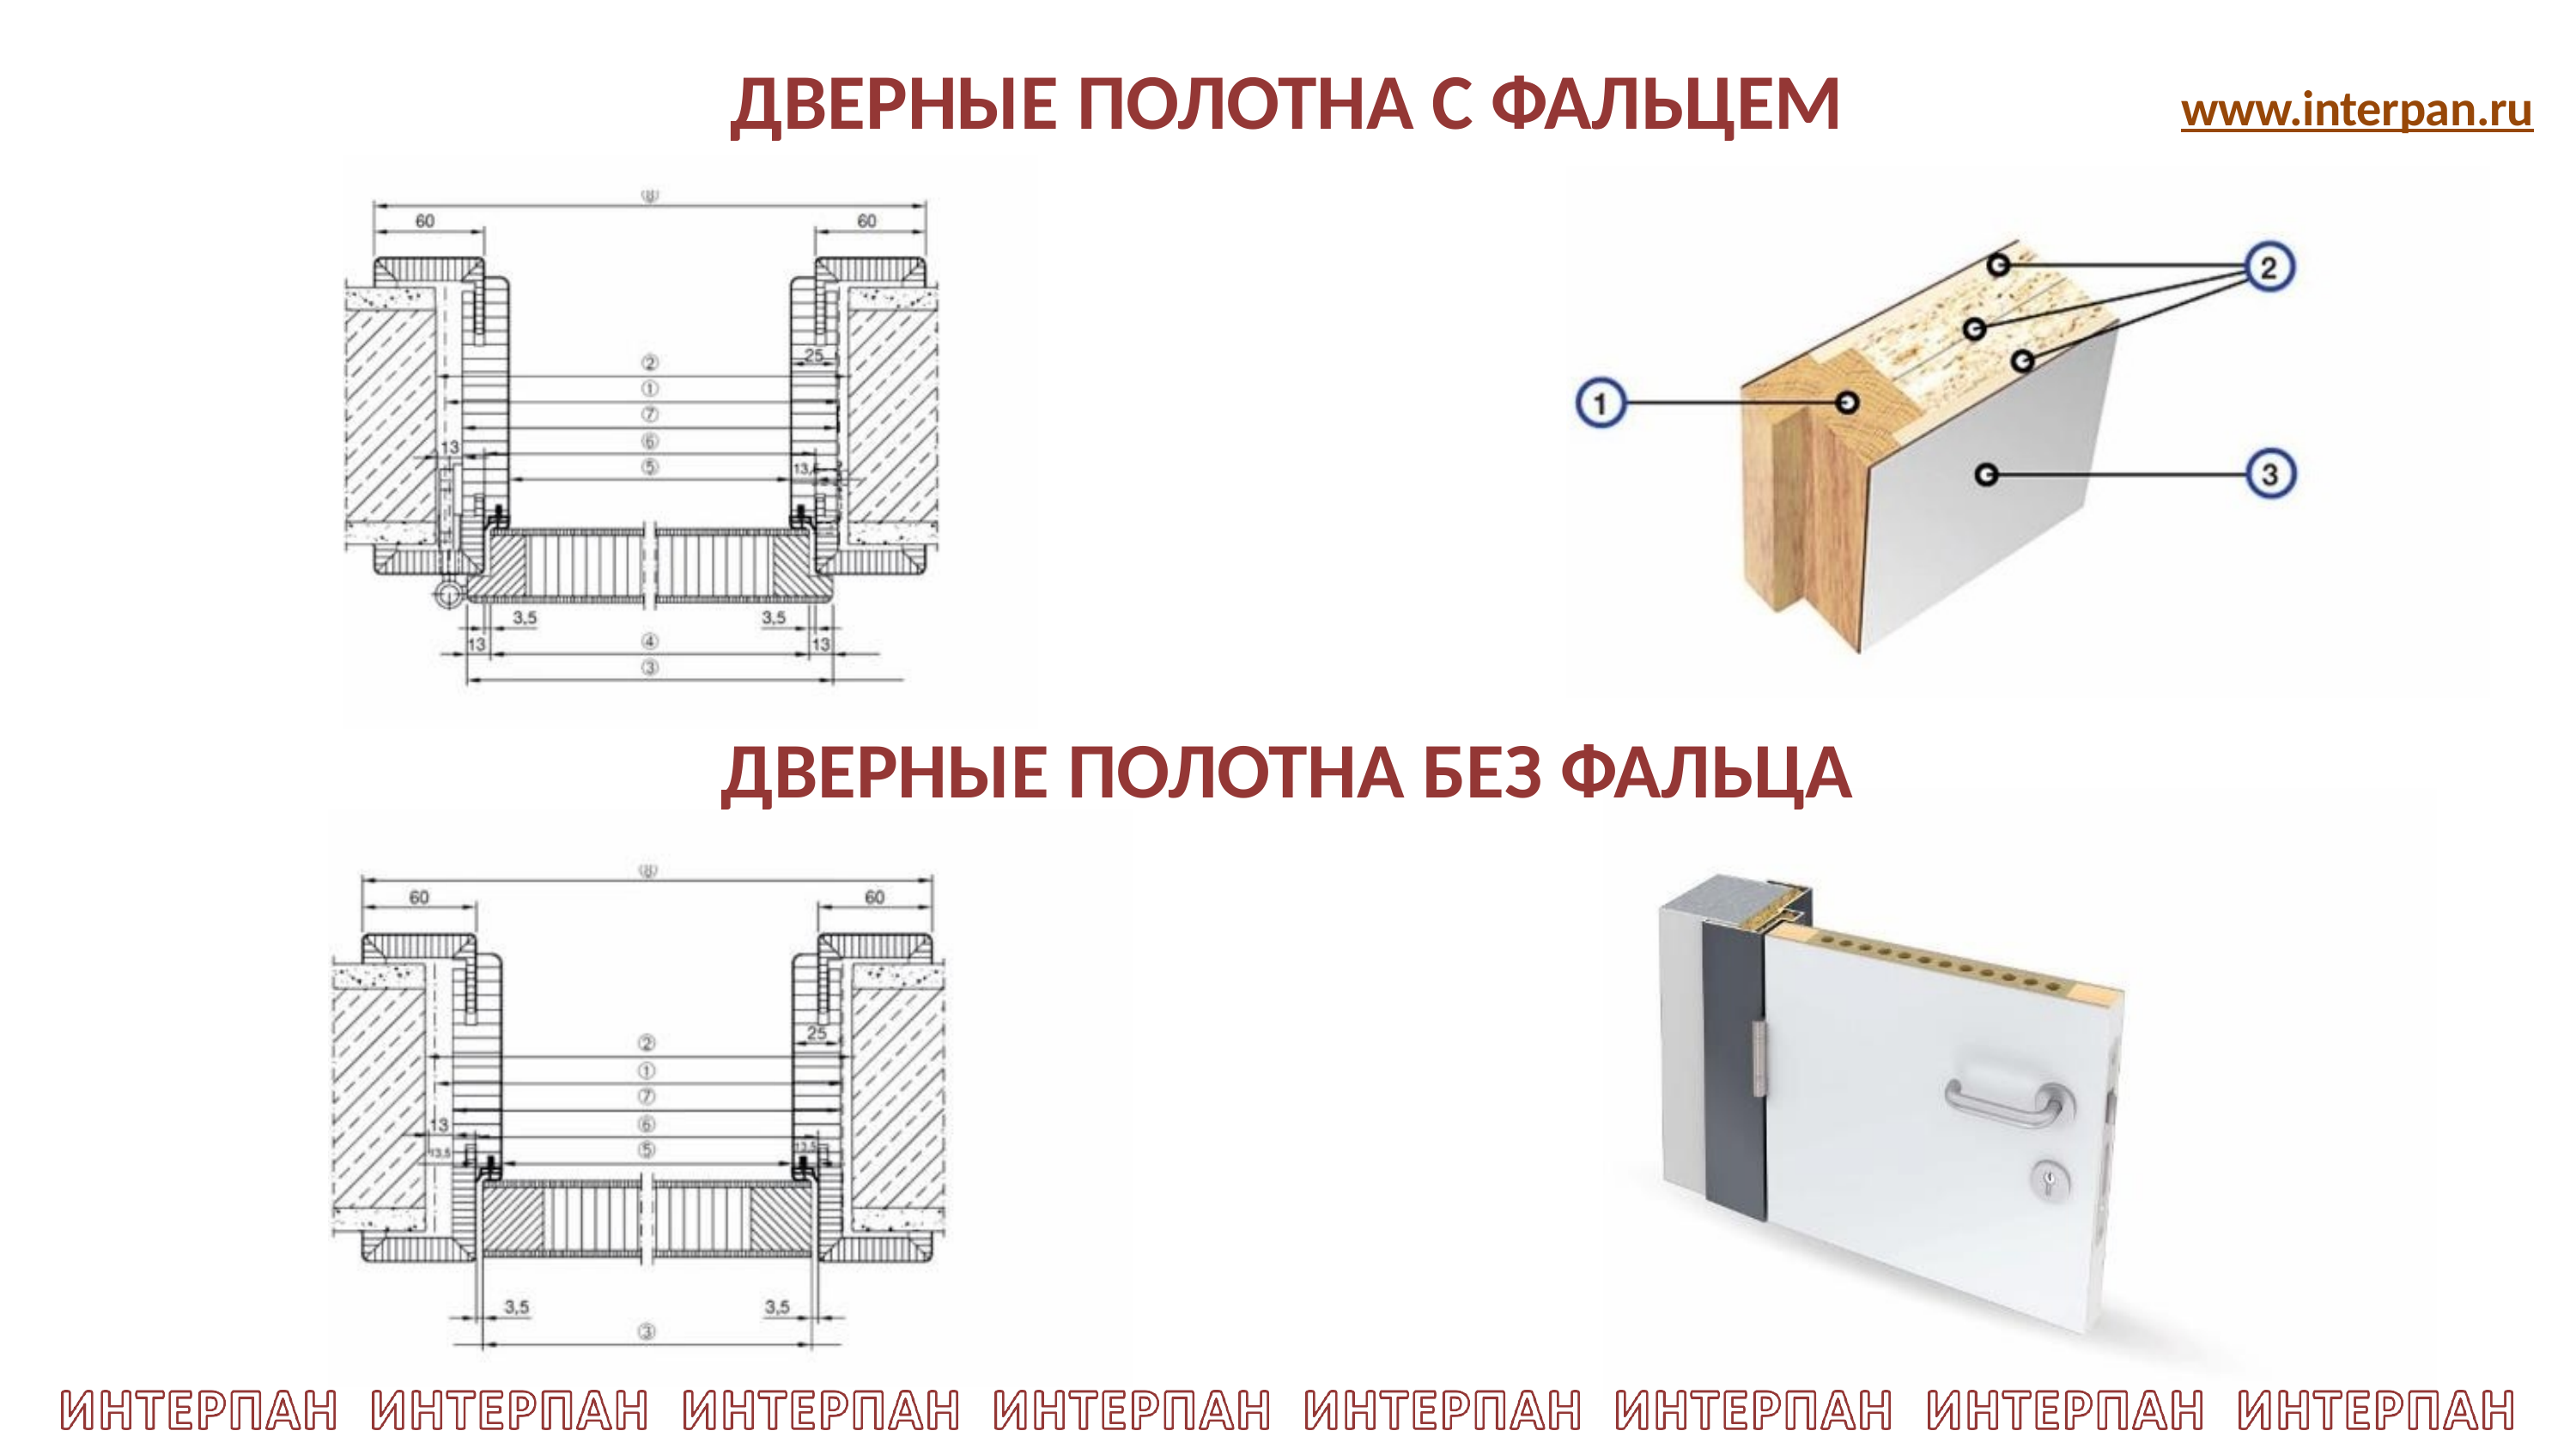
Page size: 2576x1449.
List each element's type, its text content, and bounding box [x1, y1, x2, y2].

picture [343, 155, 1039, 729]
text_box ДВЕРНЫЕ ПОЛОТНА БЕЗ ФАЛЬЦА [719, 717, 1857, 814]
text_box www.interpan.ru [2179, 74, 2541, 136]
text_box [61, 1390, 1269, 1430]
picture [1566, 166, 2491, 698]
title ДВЕРНЫЕ ПОЛОТНА С ФАЛЬЦЕМ [728, 49, 1848, 293]
picture [1602, 788, 2513, 1430]
picture [327, 809, 1133, 1387]
picture [1305, 1390, 1580, 1430]
